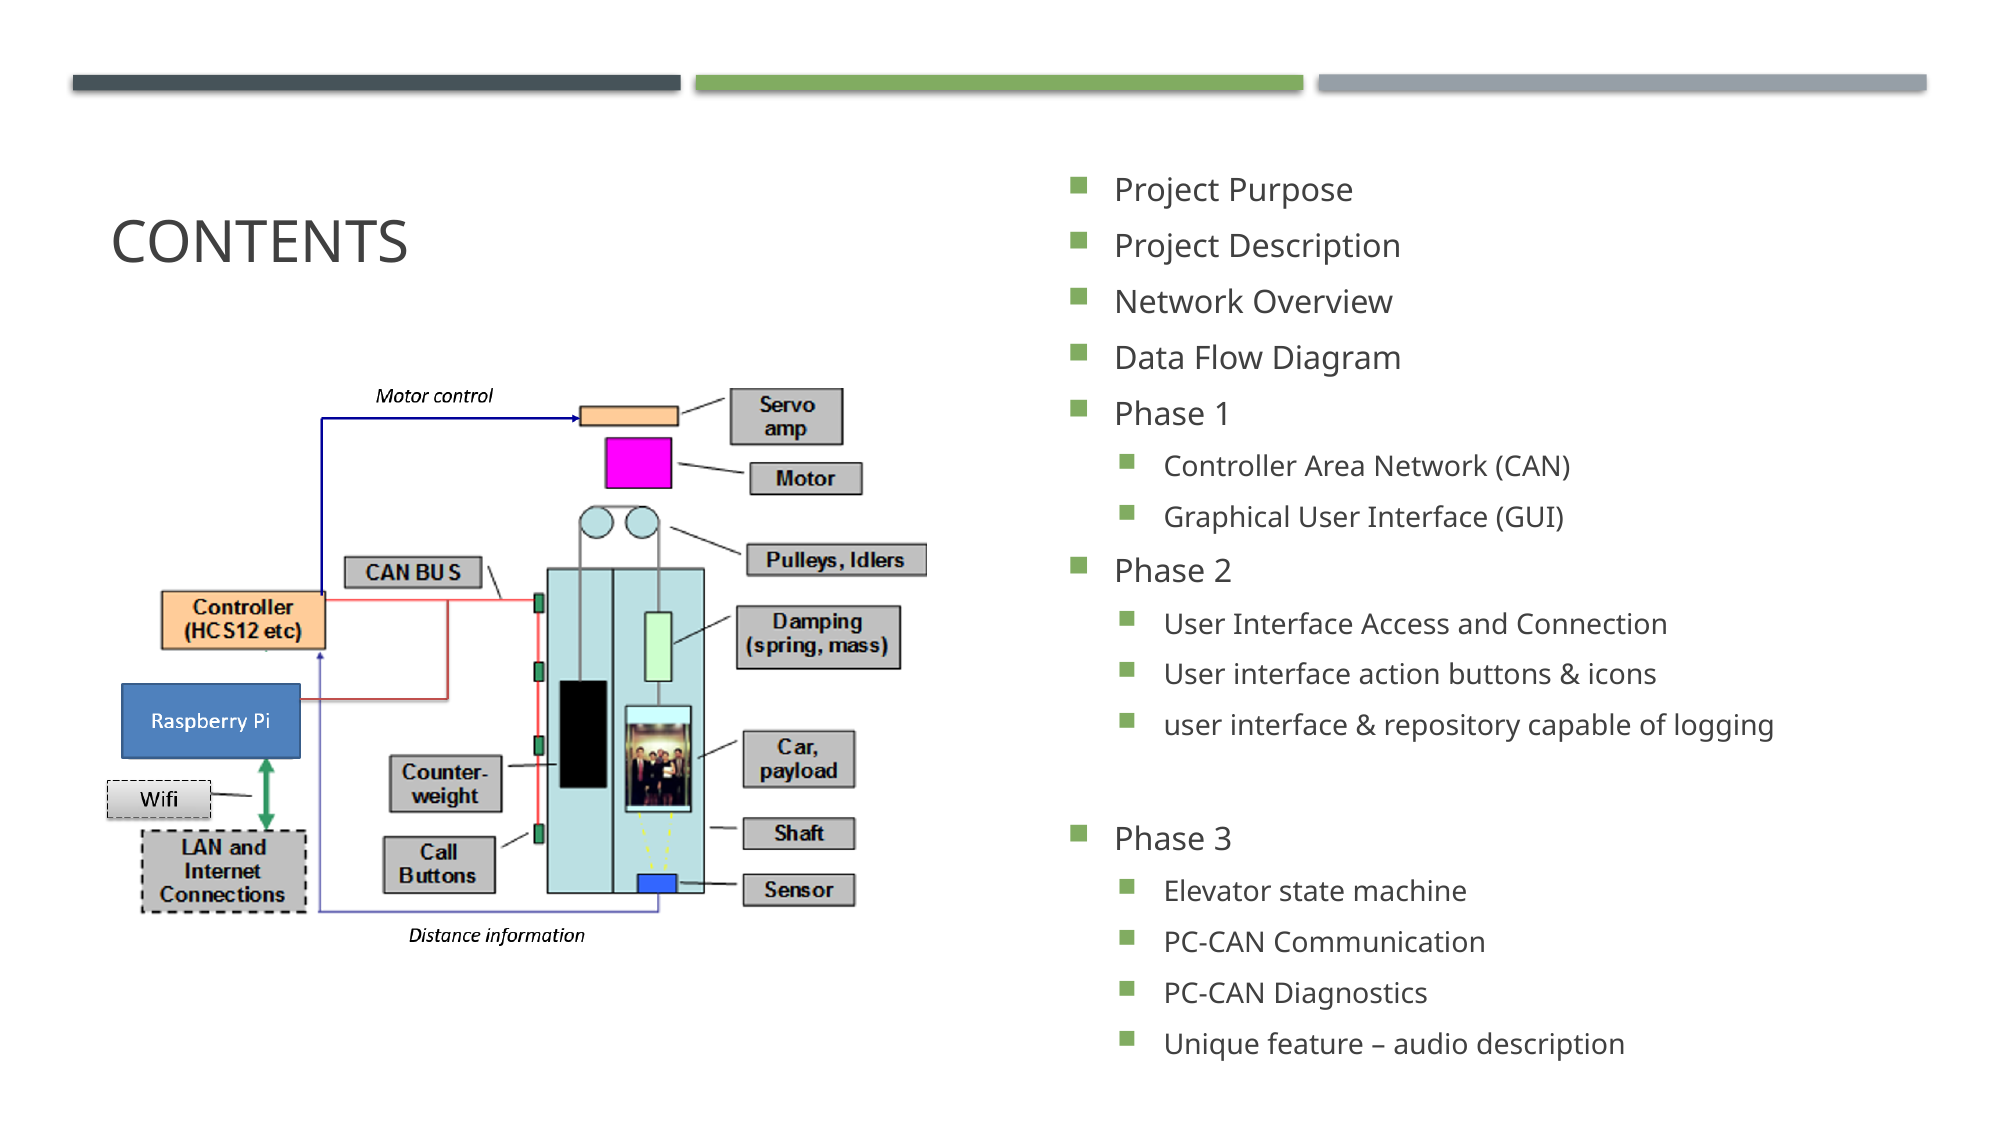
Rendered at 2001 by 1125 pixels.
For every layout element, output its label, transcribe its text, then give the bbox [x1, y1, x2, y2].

list Project Purpose Project Description Network Overview Data Flow Diagram Phase 1 Controller Area Network (CAN) Graphical User Interface (GUI) Phase 2 User Interface Access and Connection User interface action buttons & icons user interface & repository capable of logging Phase 3 Elevator state machine PC-CAN Communication PC-CAN Diagnostics Unique feature – audio description [1052, 159, 1905, 1070]
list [94, 376, 948, 951]
title Contents [95, 119, 1905, 282]
